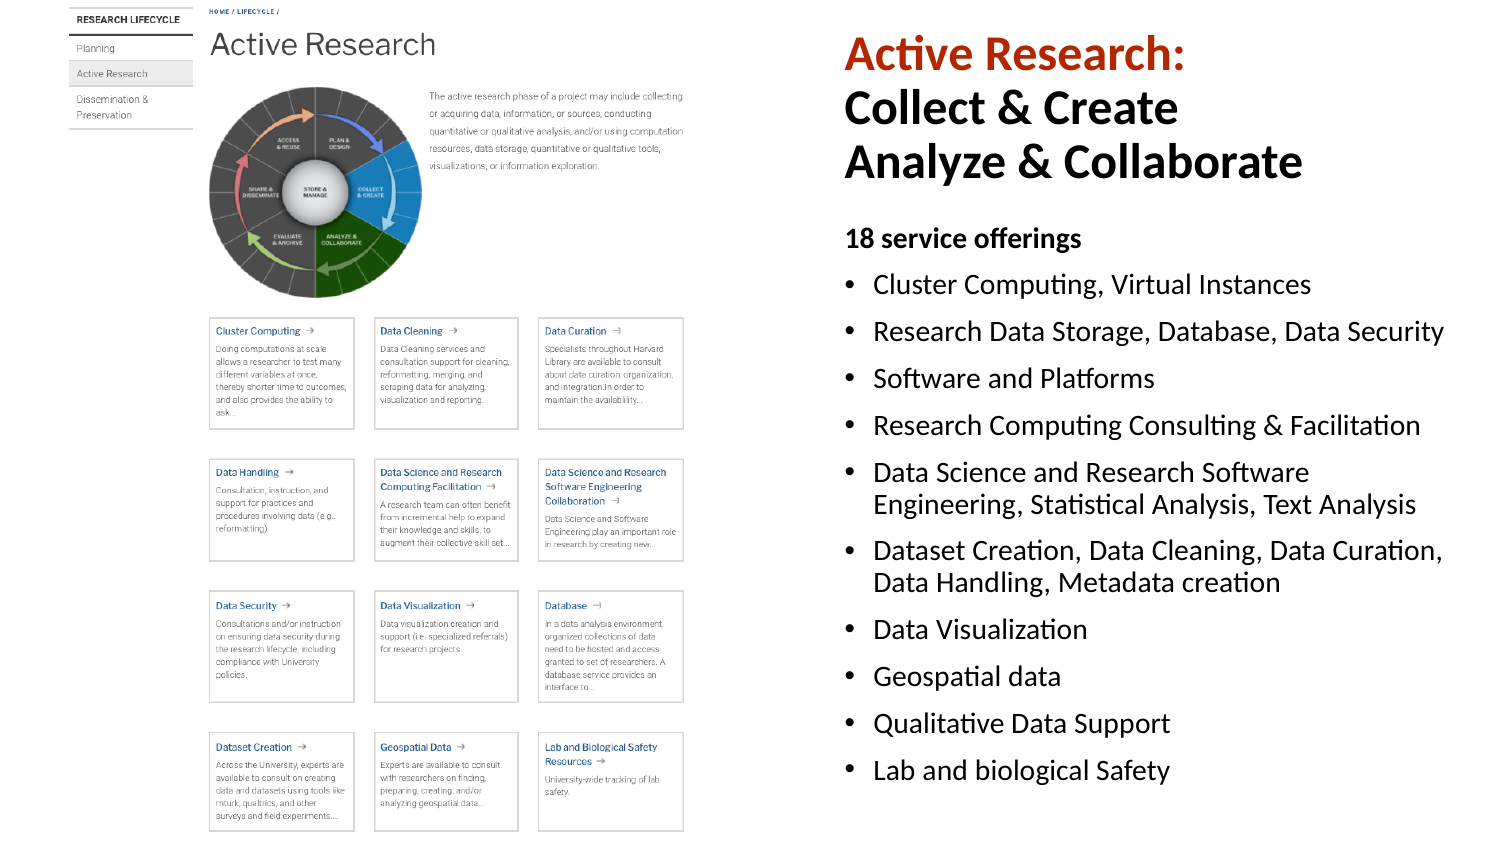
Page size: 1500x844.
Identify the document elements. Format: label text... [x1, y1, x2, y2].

list 18 service offerings Cluster Computing, Virtual Instances Research Data Storage, Database, Data Security Software and Platforms Research Computing Consulting & Facilitation Data Science and Research Software Engineering, Statistical Analysis, Text Analysis Dataset Creation, Data Cleaning, Data Curation, Data Handling, Metadata creation Data Visualization Geospatial data Qualitative Data Support Lab and biological Safety [829, 215, 1461, 807]
title Active Research: Collect & Create Analyze & Collaborate [829, 0, 1375, 197]
picture [54, 0, 717, 844]
